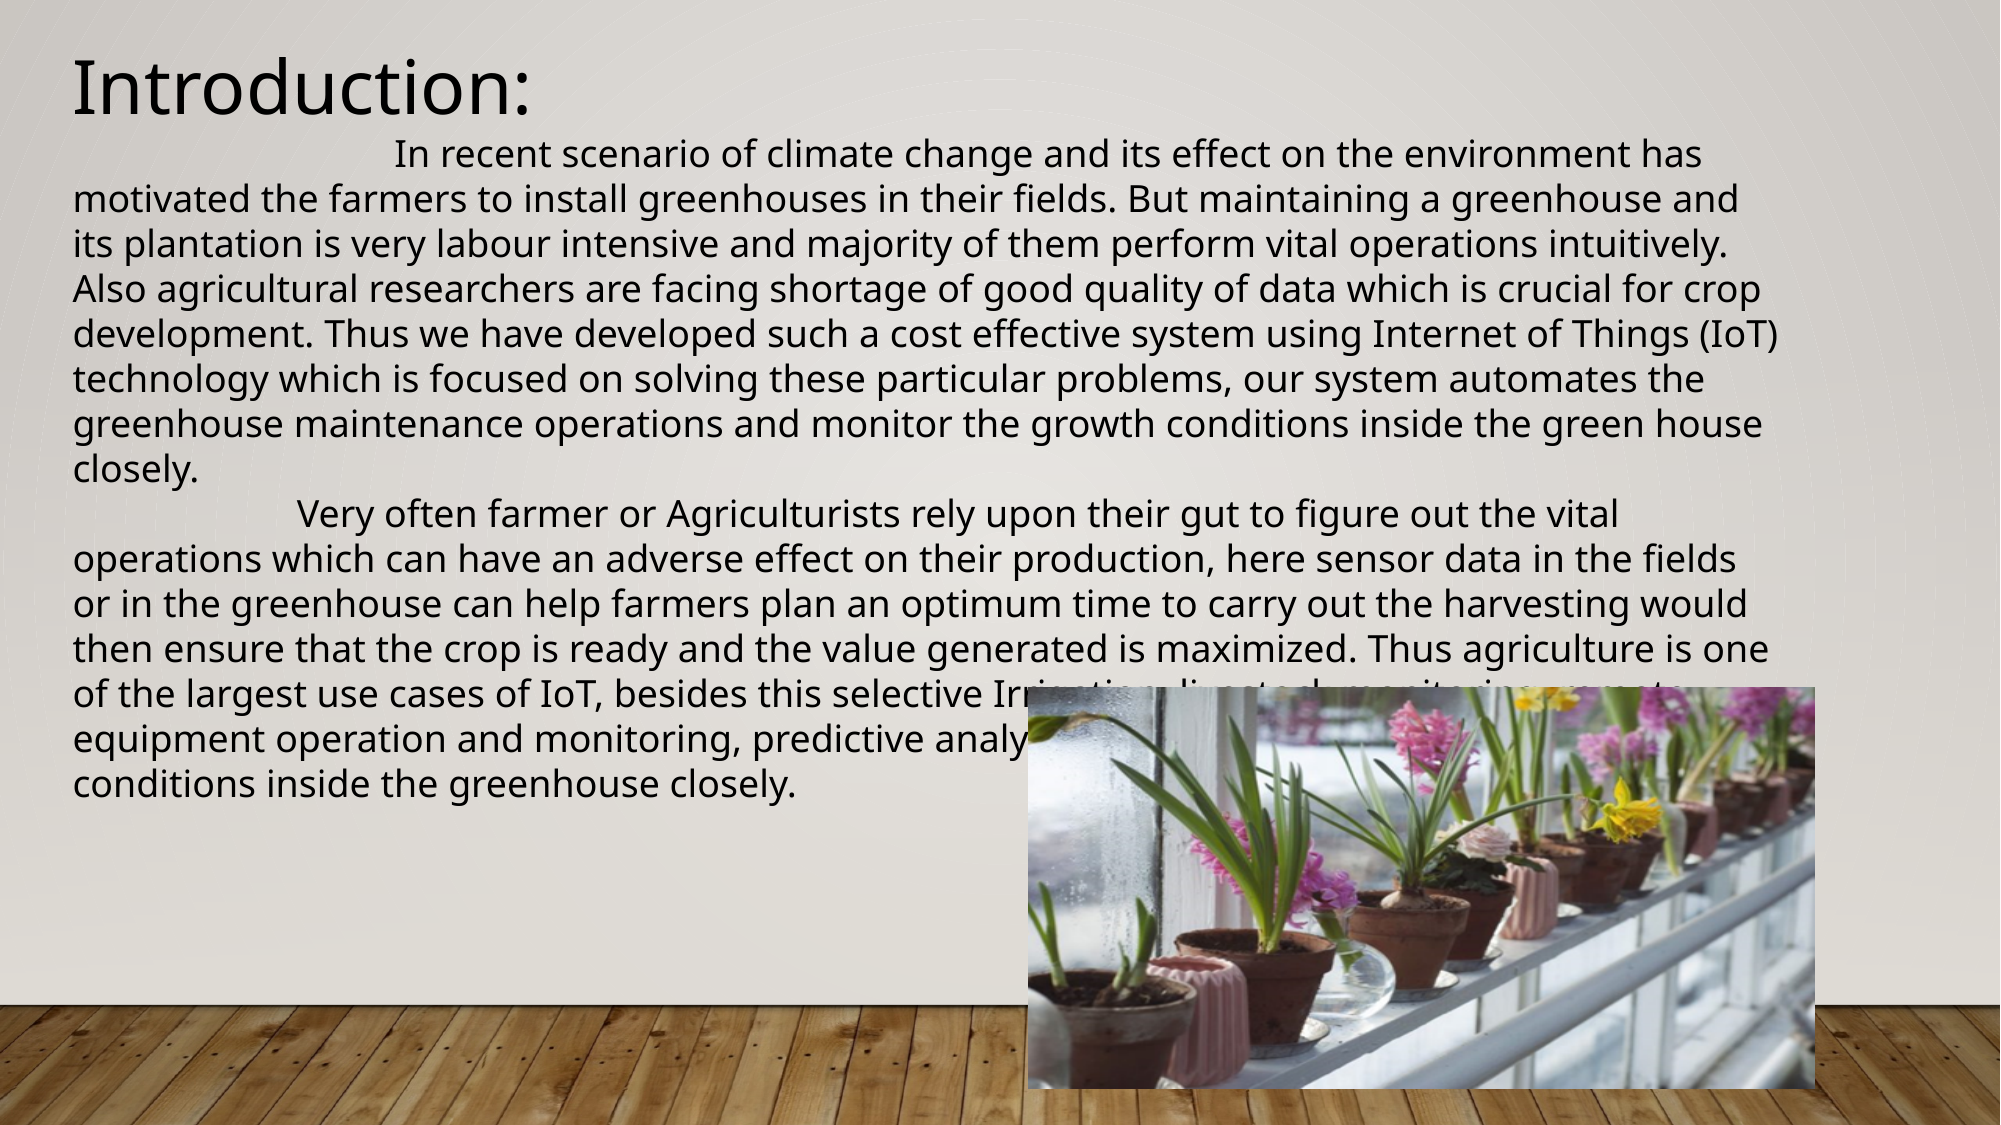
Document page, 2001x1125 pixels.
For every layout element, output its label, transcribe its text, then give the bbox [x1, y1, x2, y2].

text_box Introduction: In recent scenario of climate change and its effect on the environment has motivated the farmers to install greenhouses in their fields. But maintaining a greenhouse and its plantation is very labour intensive and majority of them perform vital operations intuitively. Also agricultural researchers are facing shortage of good quality of data which is crucial for crop development. Thus we have developed such a cost effective system using Internet of Things (IoT) technology which is focused on solving these particular problems, our system automates the greenhouse maintenance operations and monitor the growth conditions inside the green house closely. Very often farmer or Agriculturists rely upon their gut to figure out the vital operations which can have an adverse effect on their production, here sensor data in the fields or in the greenhouse can help farmers plan an optimum time to carry out the harvesting would then ensure that the crop is ready and the value generated is maximized. Thus agriculture is one of the largest use cases of IoT, besides this selective Irrigation, livestock monitoring, remote equipment operation and monitoring, predictive analytics for crops and livestock, etc. with conditions inside the greenhouse closely. [57, 32, 1800, 858]
picture [0, 687, 2000, 1125]
